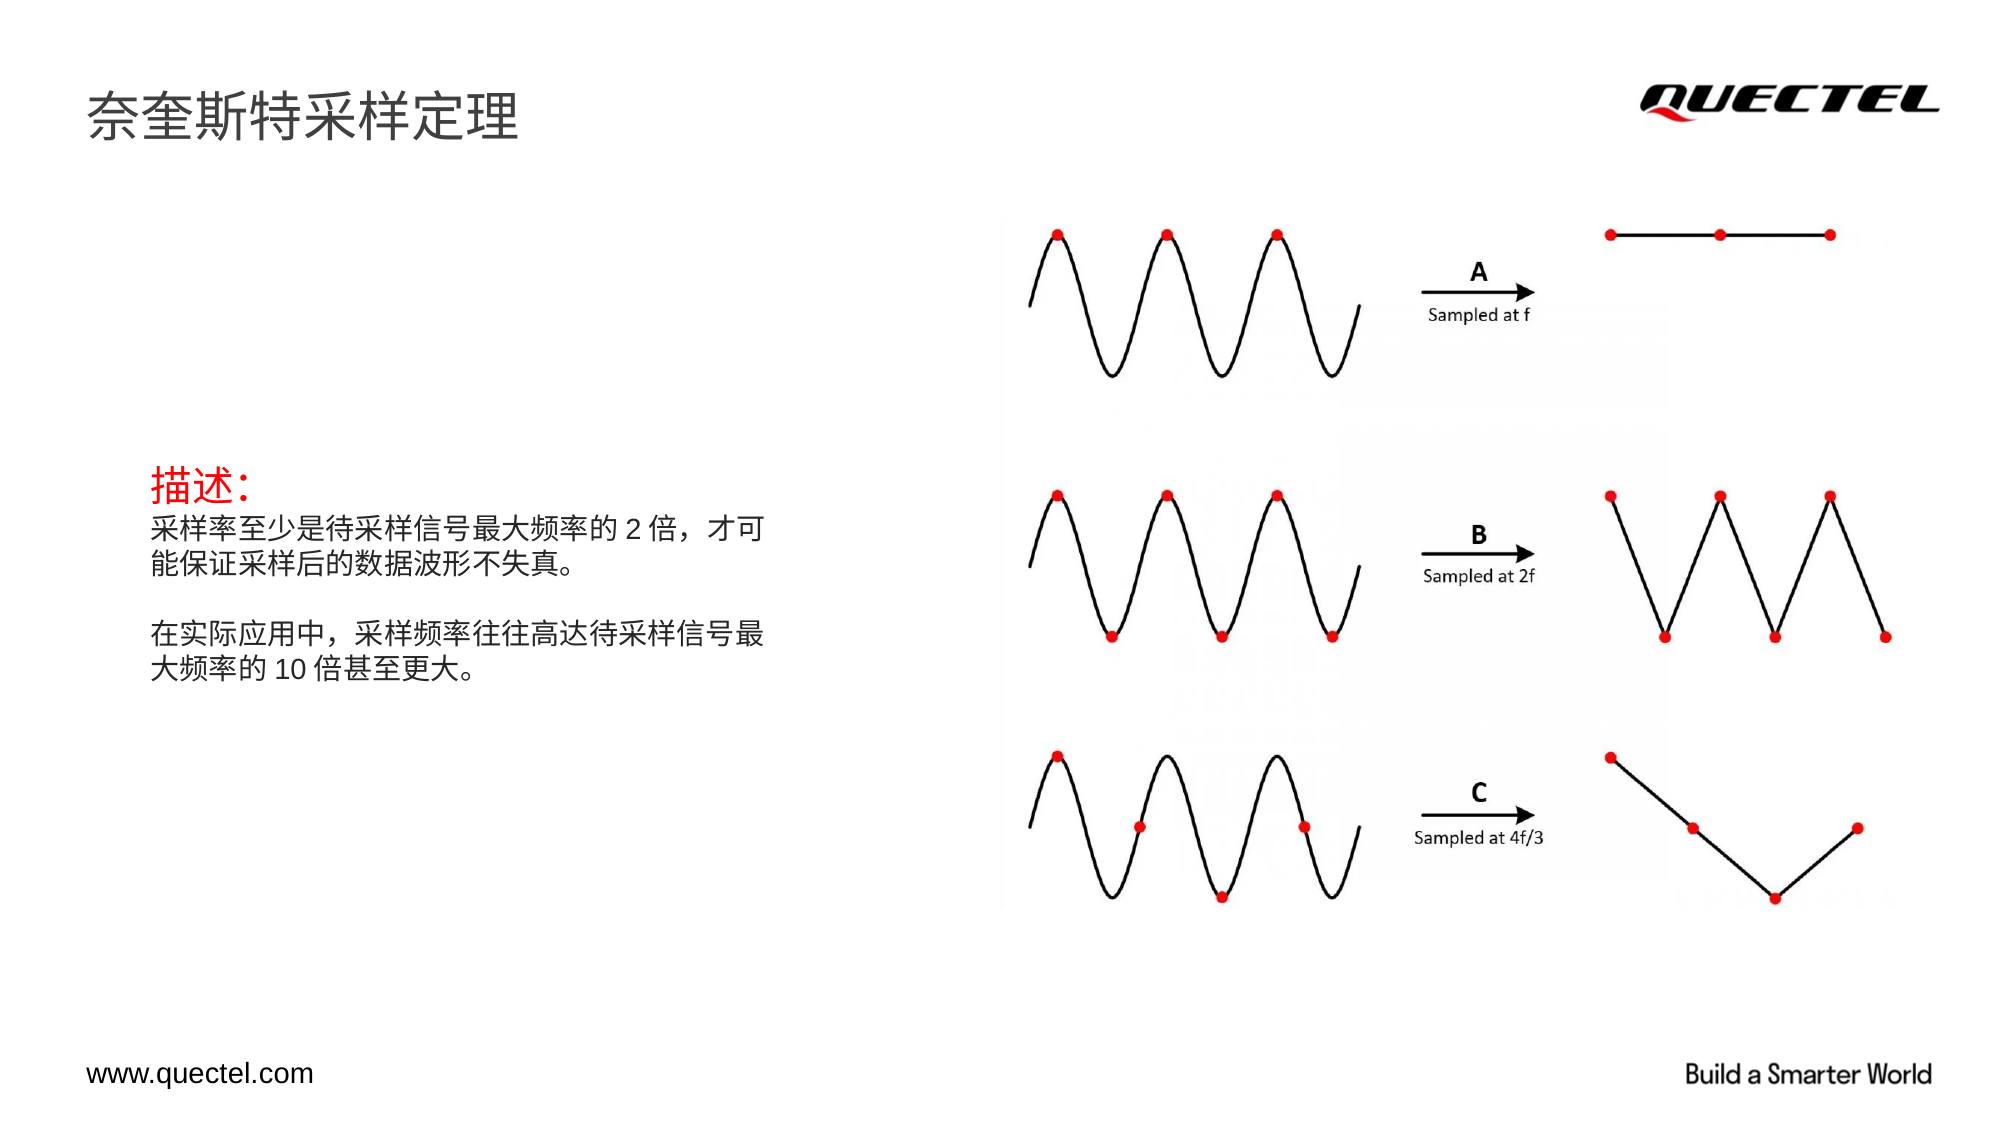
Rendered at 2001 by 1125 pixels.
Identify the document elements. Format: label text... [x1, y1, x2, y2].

text_box 描述： 采样率至少是待采样信号最大频率的2倍，才可能保证采样后的数据波形不失真。 在实际应用中，采样频率往往高达待采样信号最大频率的10倍甚至更大。 [135, 452, 783, 693]
title 奈奎斯特采样定理 [71, 82, 1887, 156]
picture [1637, 1015, 1981, 1125]
picture [1595, 32, 1985, 165]
picture [999, 217, 1898, 908]
